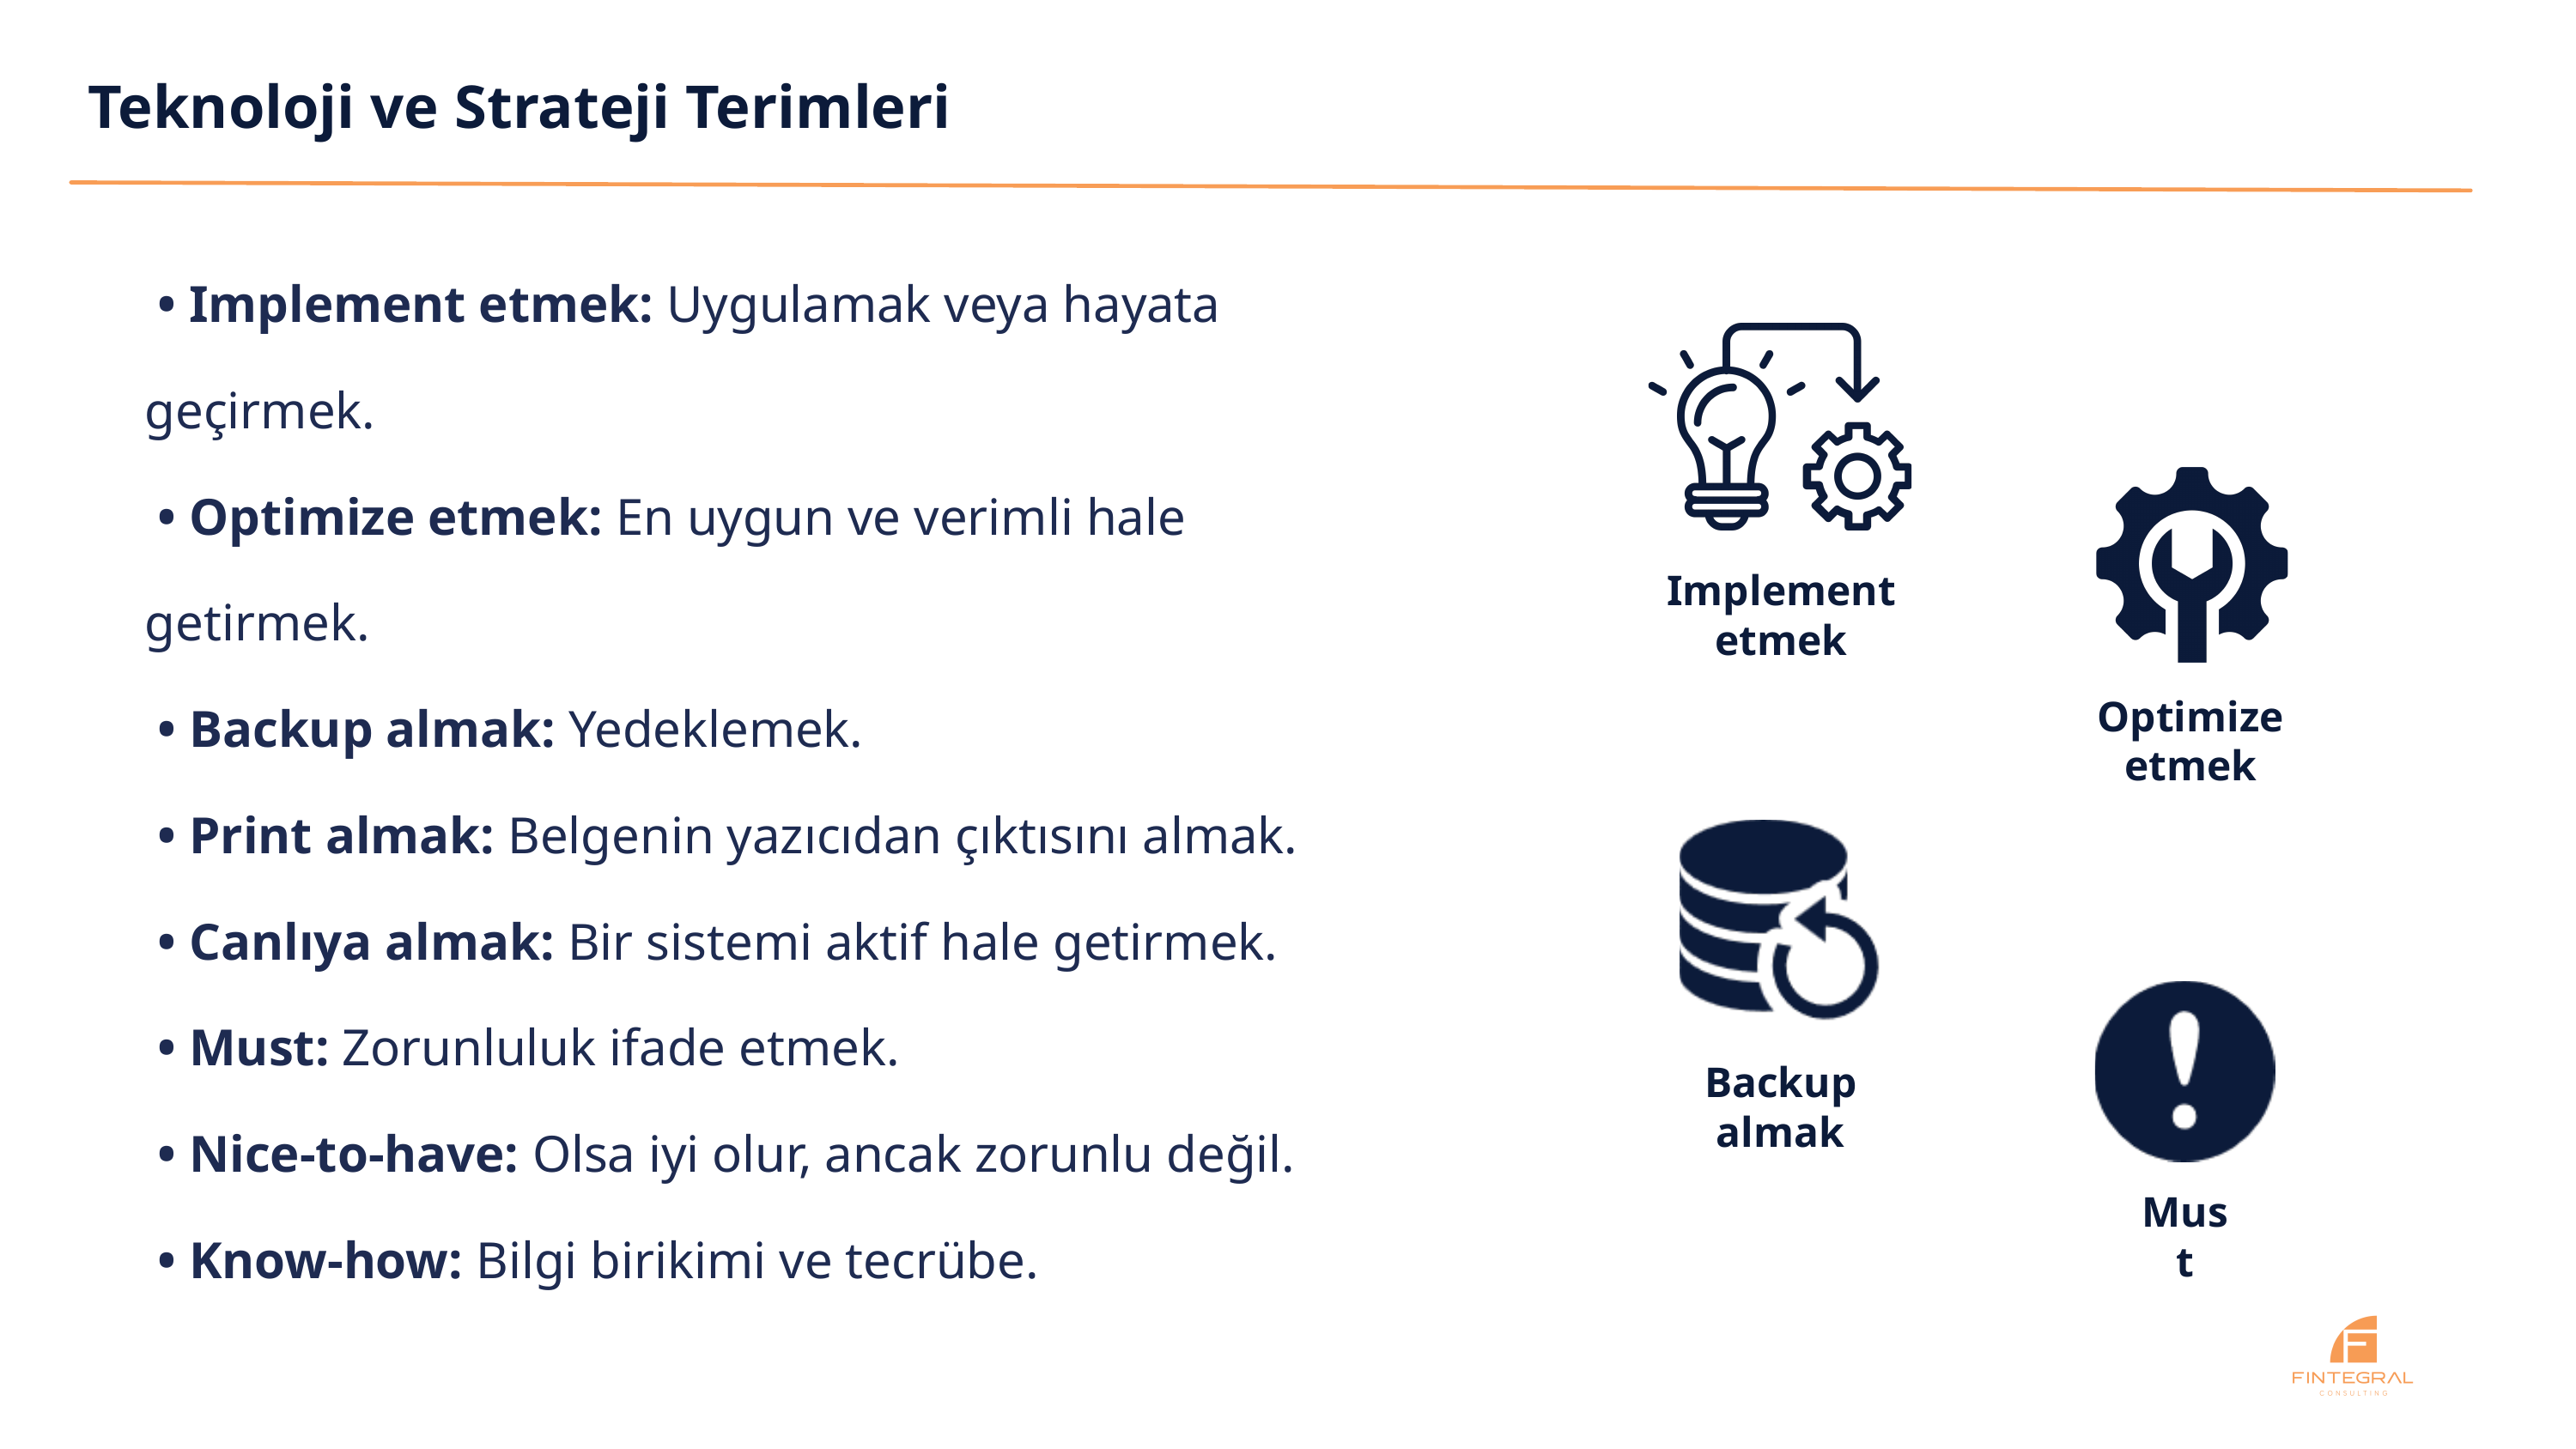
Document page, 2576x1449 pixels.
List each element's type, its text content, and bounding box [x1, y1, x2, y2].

text_box Must [2139, 1185, 2232, 1285]
text_box Implement etmek [1618, 564, 1945, 664]
text_box [1680, 820, 1883, 1024]
text_box • Implement etmek: Uygulamak veya hayata geçirmek. • Optimize etmek: En uygun ve verimli hale getirmek. • Backup almak: Yedeklemek. • Print almak: Belgenin yazıcıdan çıktısını almak. • Canlıya almak: Bir sistemi aktif hale getirmek. • Must: Zorunluluk ifade etmek. • Nice-to-have: Olsa iyi olur, ancak zorunlu değil. • Know-how: Bilgi birikimi ve tecrübe. [144, 226, 1357, 1395]
text_box Backup almak [1649, 1056, 1912, 1155]
text_box [2096, 467, 2288, 663]
text_box Optimize etmek [2043, 690, 2339, 790]
text_box [2094, 981, 2275, 1162]
text_box Teknoloji ve Strateji Terimleri [88, 69, 2454, 140]
text_box [1648, 323, 1912, 530]
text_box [2274, 1303, 2432, 1429]
